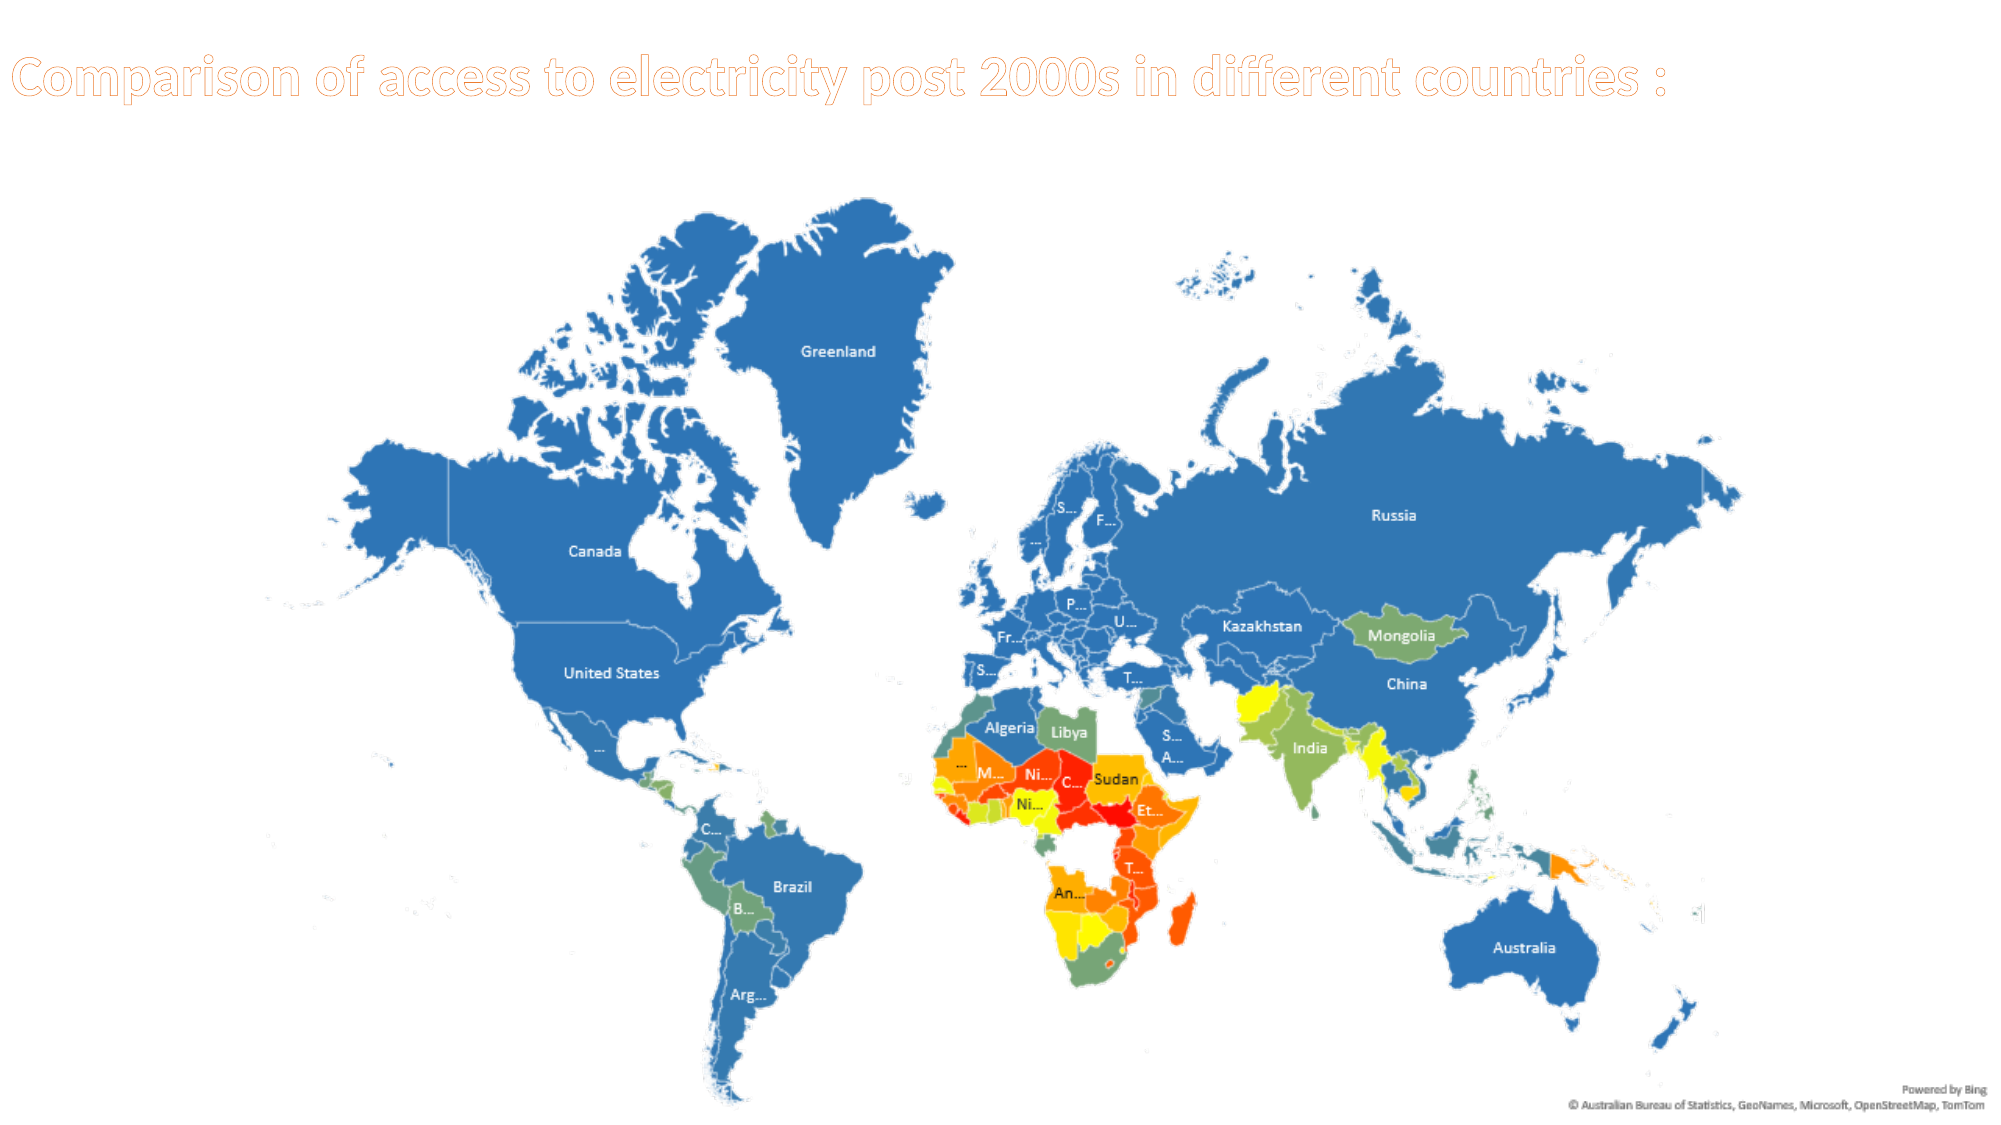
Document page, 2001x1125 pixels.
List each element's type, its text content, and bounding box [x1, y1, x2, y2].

picture [0, 187, 2000, 1125]
text_box Comparison of access to electricity post 2000s in different countries : [0, 29, 1685, 115]
